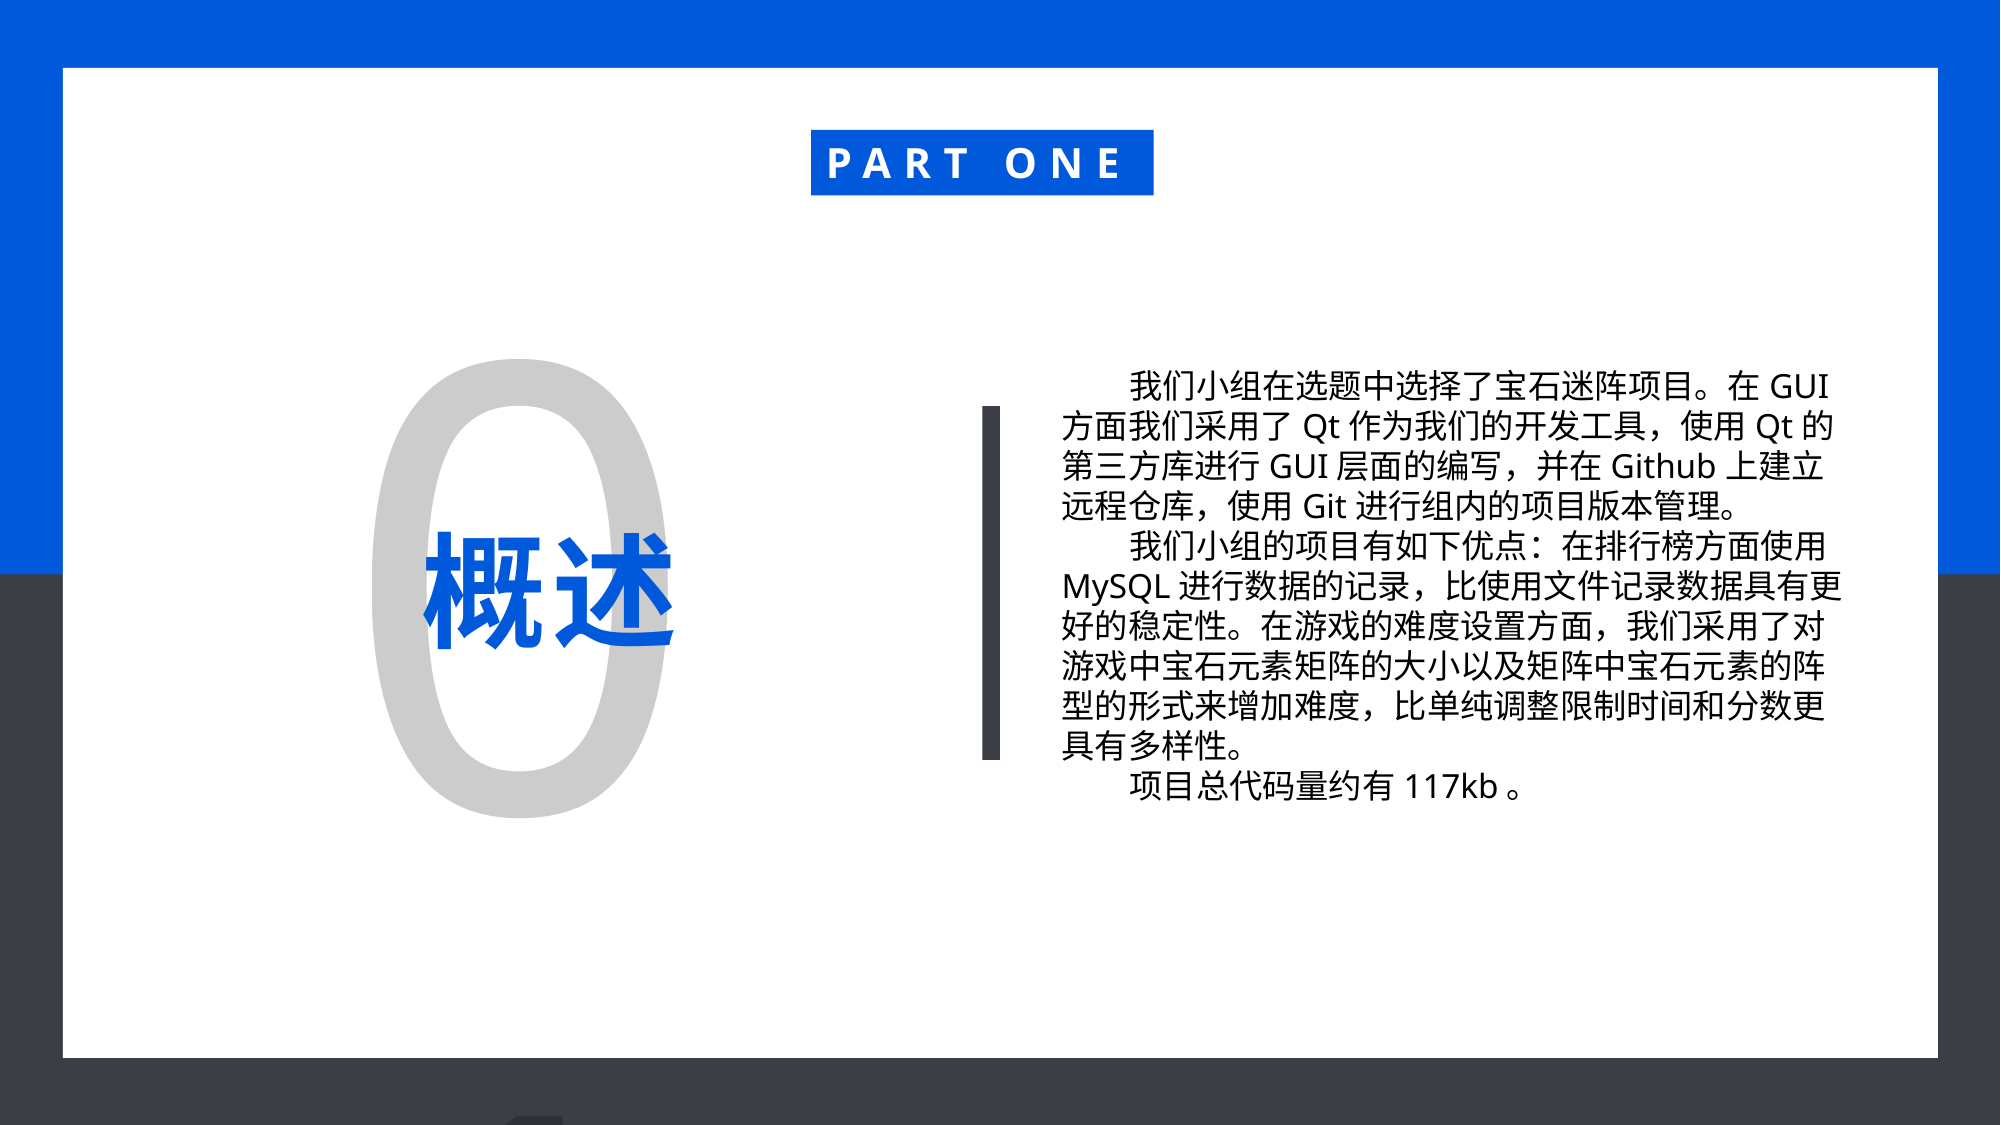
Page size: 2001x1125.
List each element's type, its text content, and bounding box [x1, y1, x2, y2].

text_box 01 [200, 180, 841, 1125]
text_box 概述 [349, 506, 693, 660]
text_box PART ONE [811, 129, 1154, 196]
text_box 我们小组在选题中选择了宝石迷阵项目。在GUI方面我们采用了Qt作为我们的开发工具，使用Qt的第三方库进行GUI层面的编写，并在Github上建立远程仓库，使用Git进行组内的项目版本管理。 我们小组的项目有如下优点：在排行榜方面使用MySQL进行数据的记录，比使用文件记录数据具有更好的稳定性。在游戏的难度设置方面，我们采用了对游戏中宝石元素矩阵的大小以及矩阵中宝石元素的阵型的形式来增加难度，比单纯调整限制时间和分数更具有多样性。 项目总代码量约有117kb。 [1046, 358, 1865, 813]
text_box [982, 406, 1000, 760]
